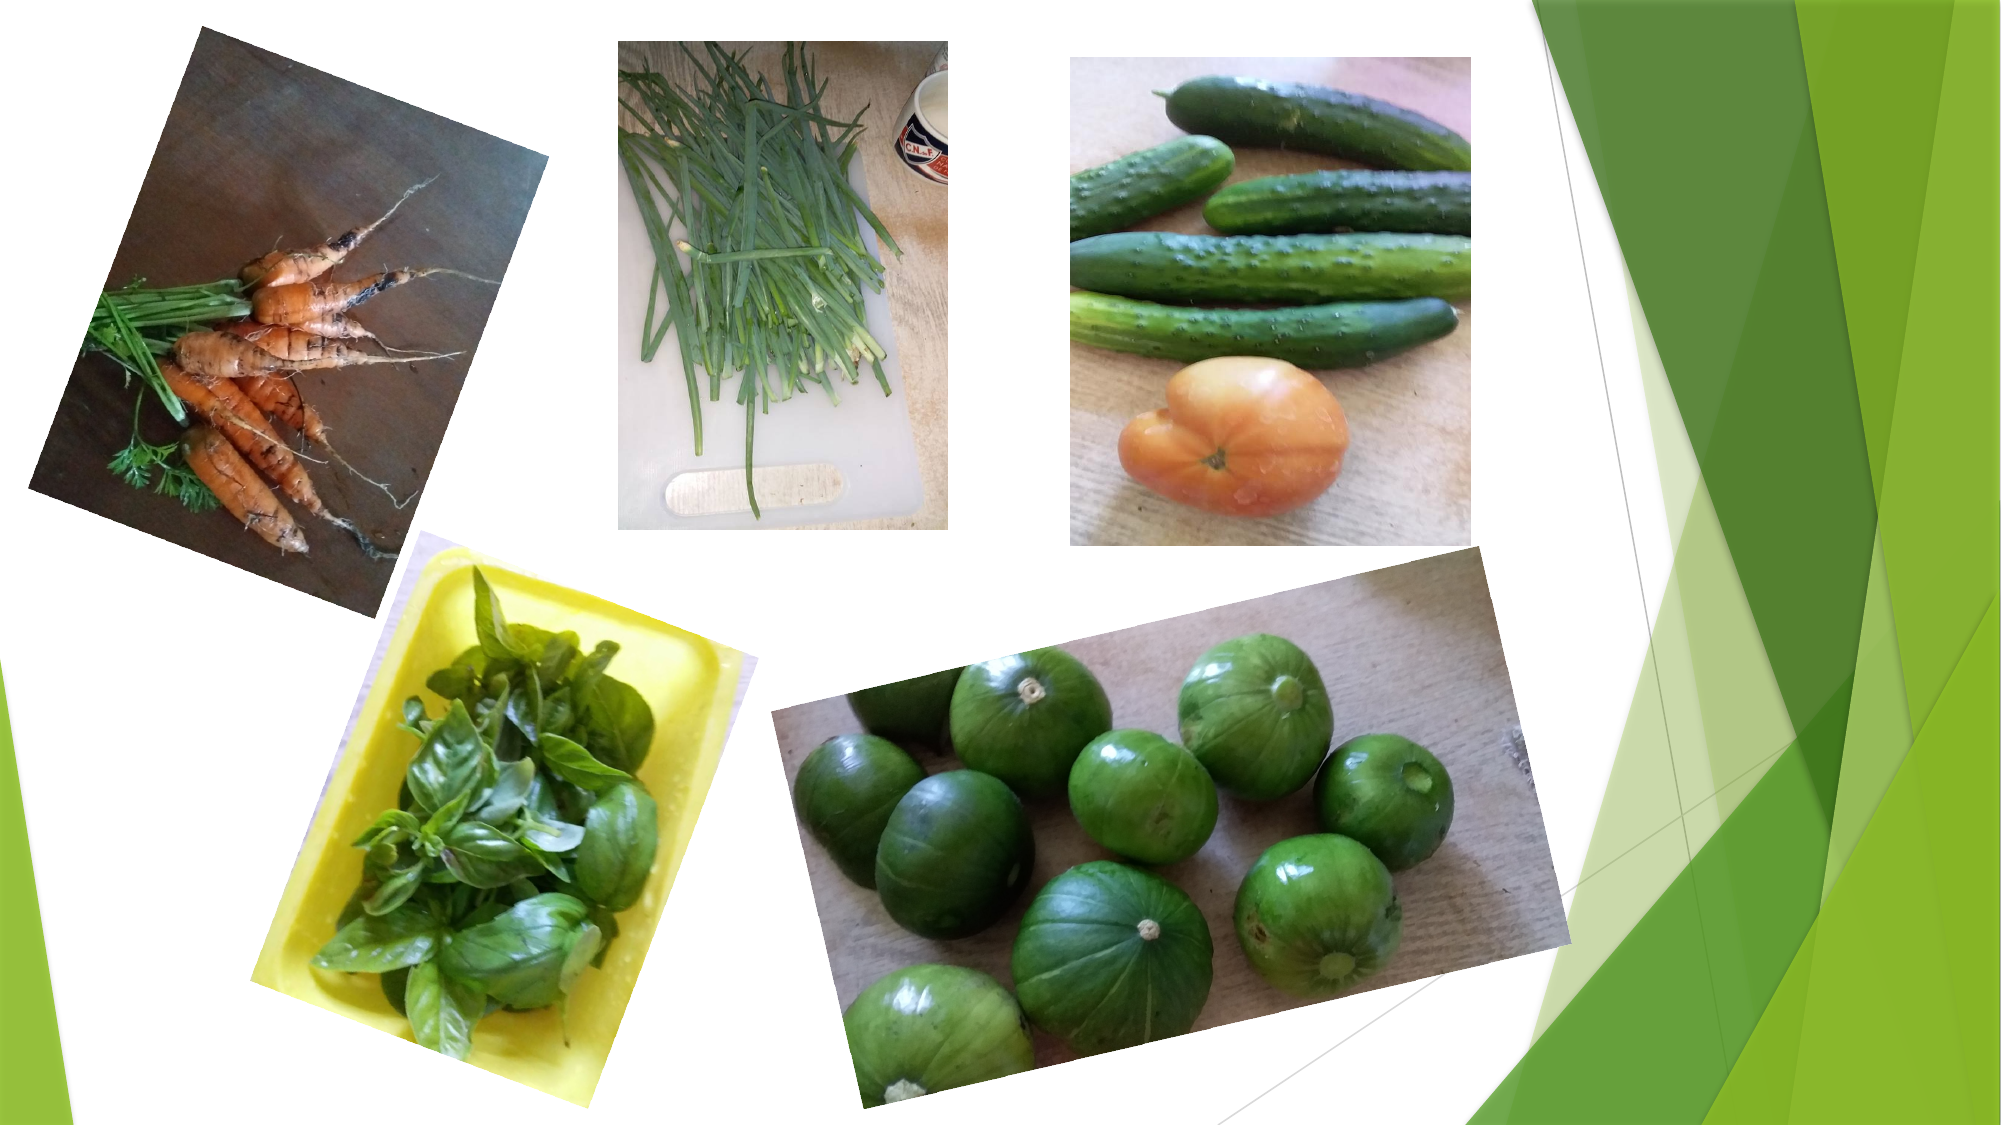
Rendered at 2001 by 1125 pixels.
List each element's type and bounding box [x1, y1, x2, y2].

picture [617, 40, 948, 530]
picture [1069, 56, 1471, 546]
picture [772, 546, 1571, 1108]
picture [29, 26, 758, 1108]
